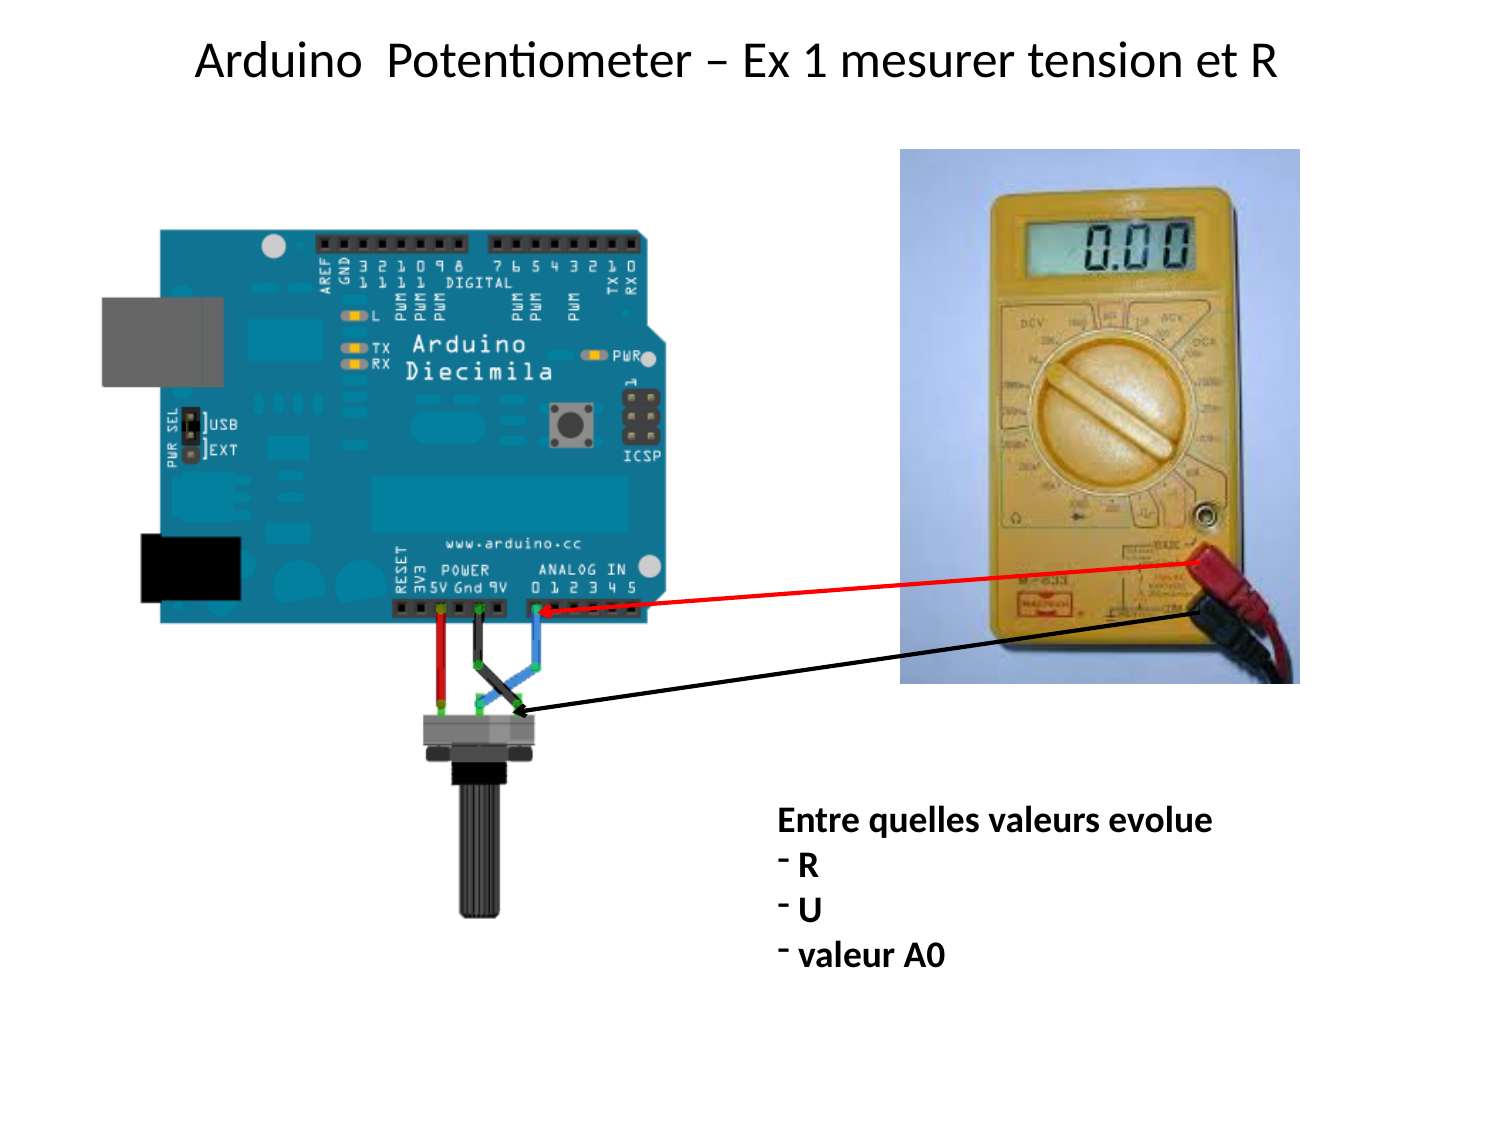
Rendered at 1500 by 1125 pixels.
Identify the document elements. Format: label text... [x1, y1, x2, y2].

text_box [25, 0, 1079, 305]
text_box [537, 562, 1201, 612]
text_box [512, 612, 1201, 713]
text_box Arduino Potentiometer – Ex 1 mesurer tension et R [1079, 0, 1413, 113]
text_box Entre quelles valeurs evolue R U valeur A0 [762, 787, 1375, 983]
picture [0, 187, 844, 951]
picture [899, 149, 1301, 684]
